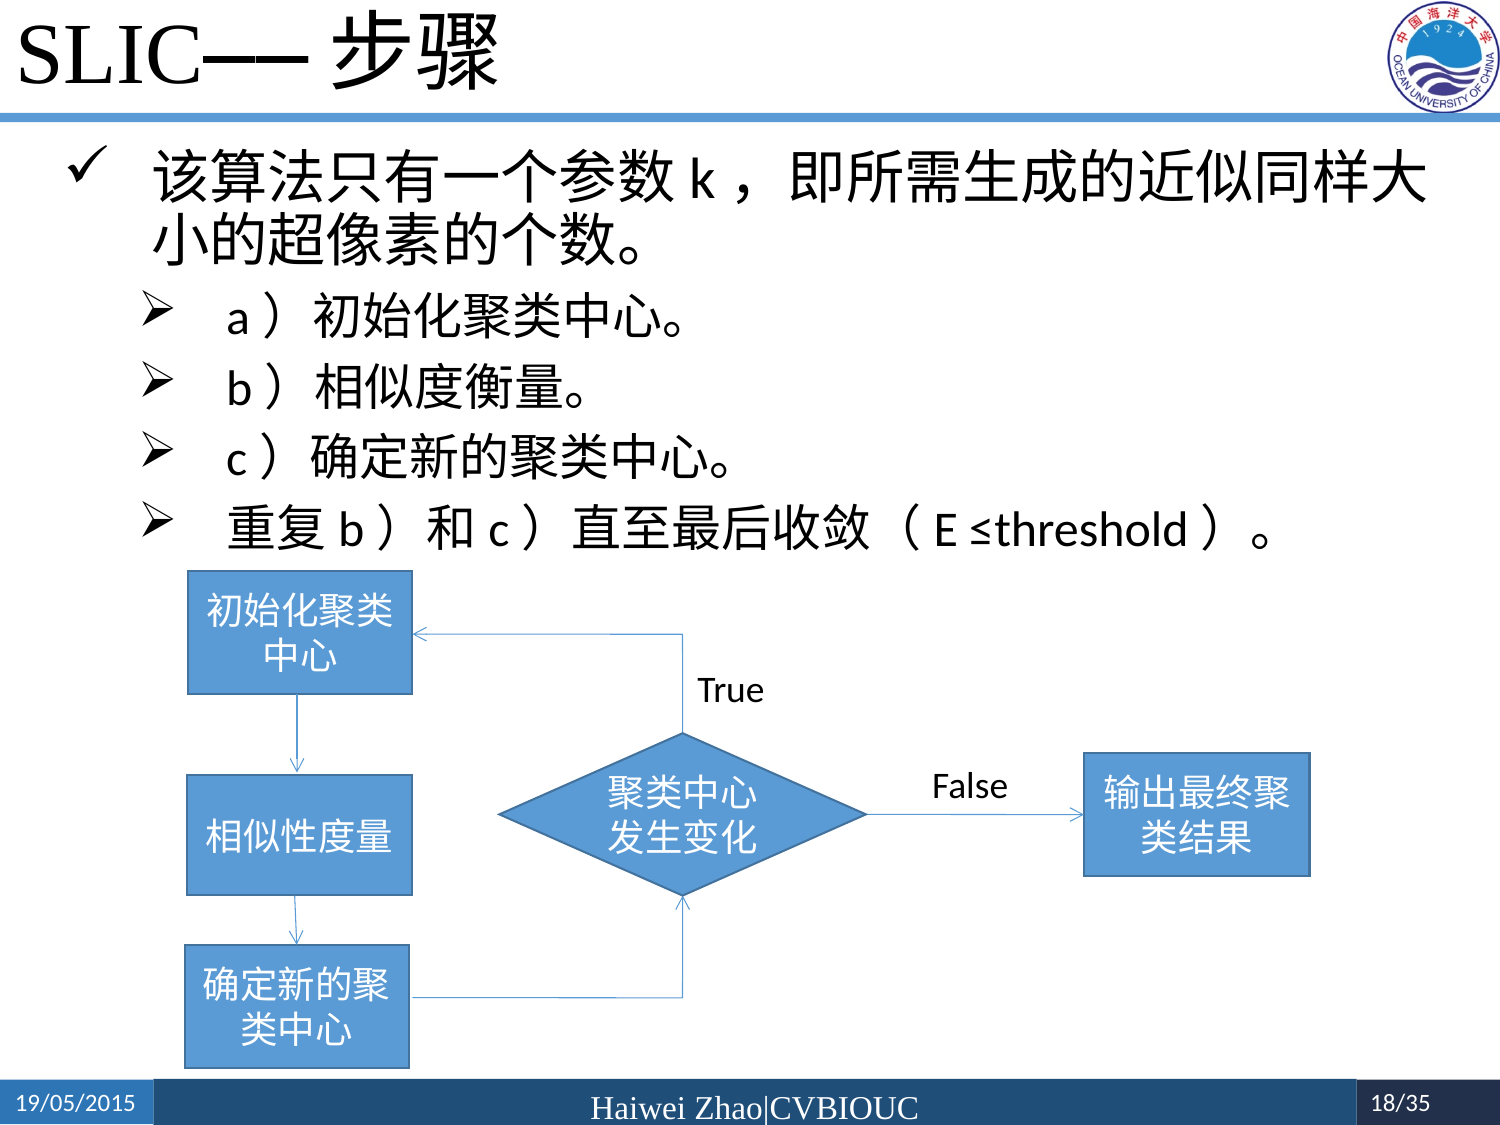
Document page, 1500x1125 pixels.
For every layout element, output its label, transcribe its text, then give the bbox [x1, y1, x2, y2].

list 该算法只有一个参数k，即所需生成的近似同样大小的超像素的个数。 a）初始化聚类中心。 b）相似度衡量。 c）确定新的聚类中心。 重复b）和c）直至最后收敛（E ≤threshold）。 [48, 141, 1446, 1014]
text_box 输出最终聚类结果 [1083, 752, 1311, 877]
picture [1387, 1, 1500, 112]
text_box 初始化聚类中心 [187, 570, 413, 695]
title SLIC——步骤 [0, 0, 1375, 110]
text_box True [682, 657, 784, 717]
text_box 相似性度量 [186, 774, 413, 896]
text_box False [865, 753, 1023, 814]
text_box 确定新的聚类中心 [184, 944, 410, 1069]
text_box 聚类中心发生变化 [496, 732, 868, 897]
